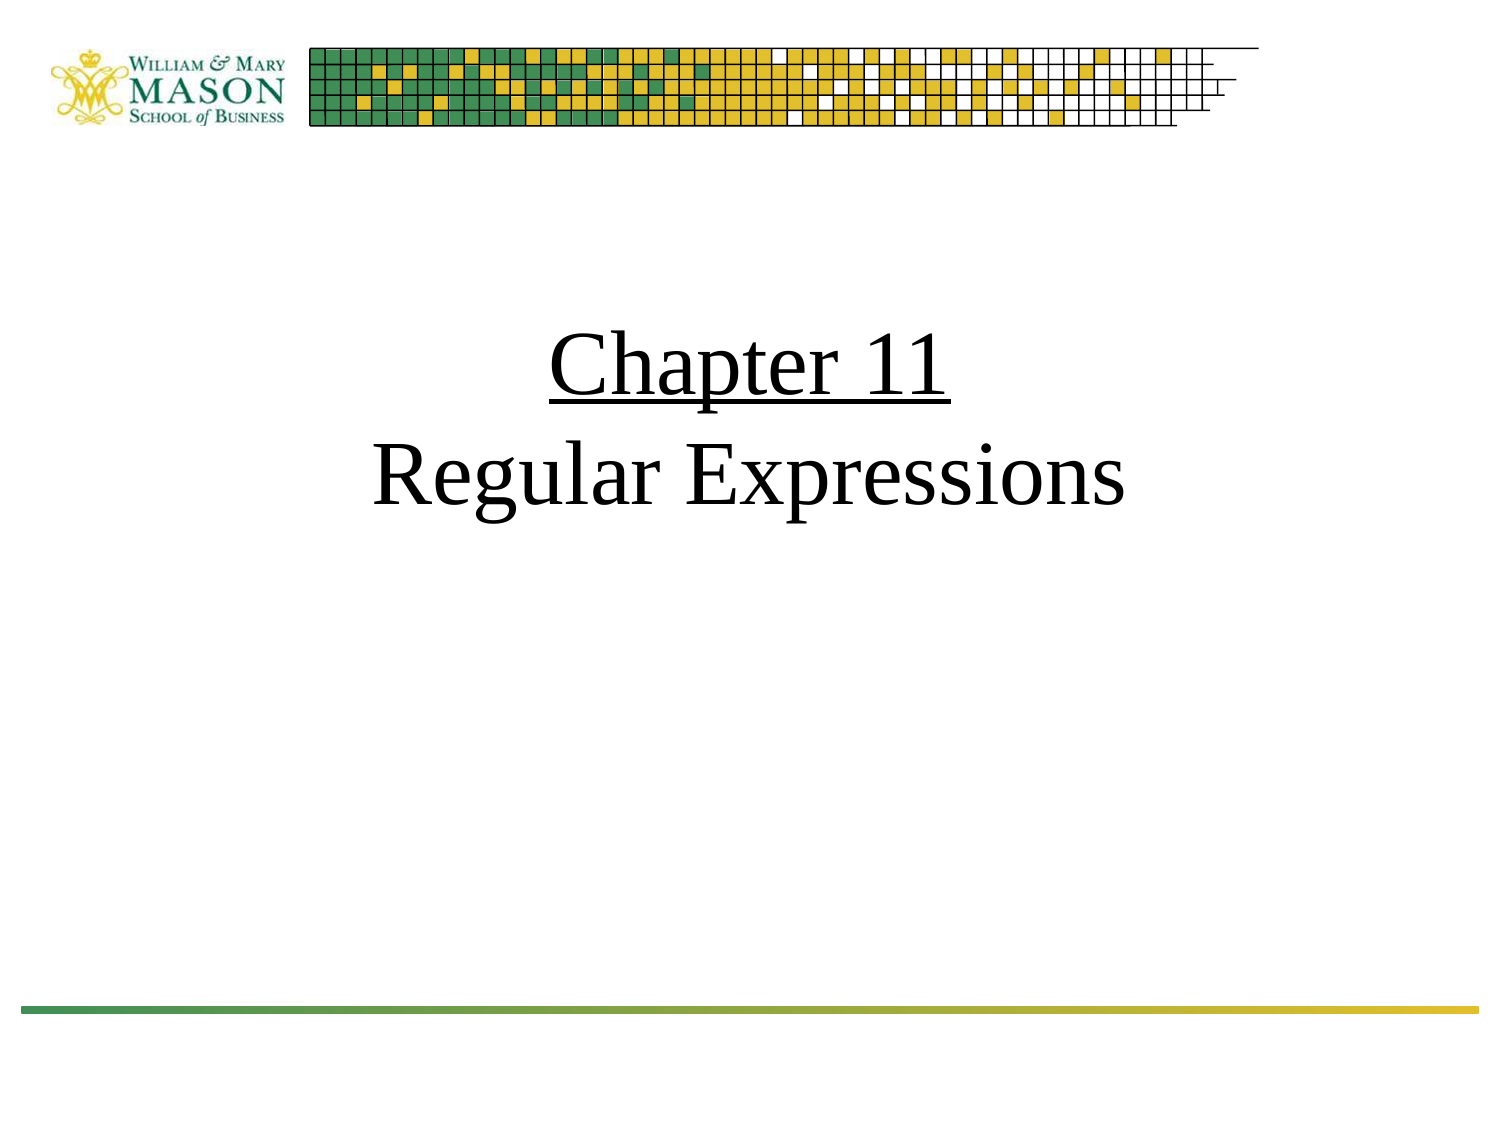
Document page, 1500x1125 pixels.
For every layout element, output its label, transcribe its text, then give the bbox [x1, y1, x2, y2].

title Chapter 11 Regular Expressions [112, 292, 1388, 534]
picture [51, 49, 285, 126]
